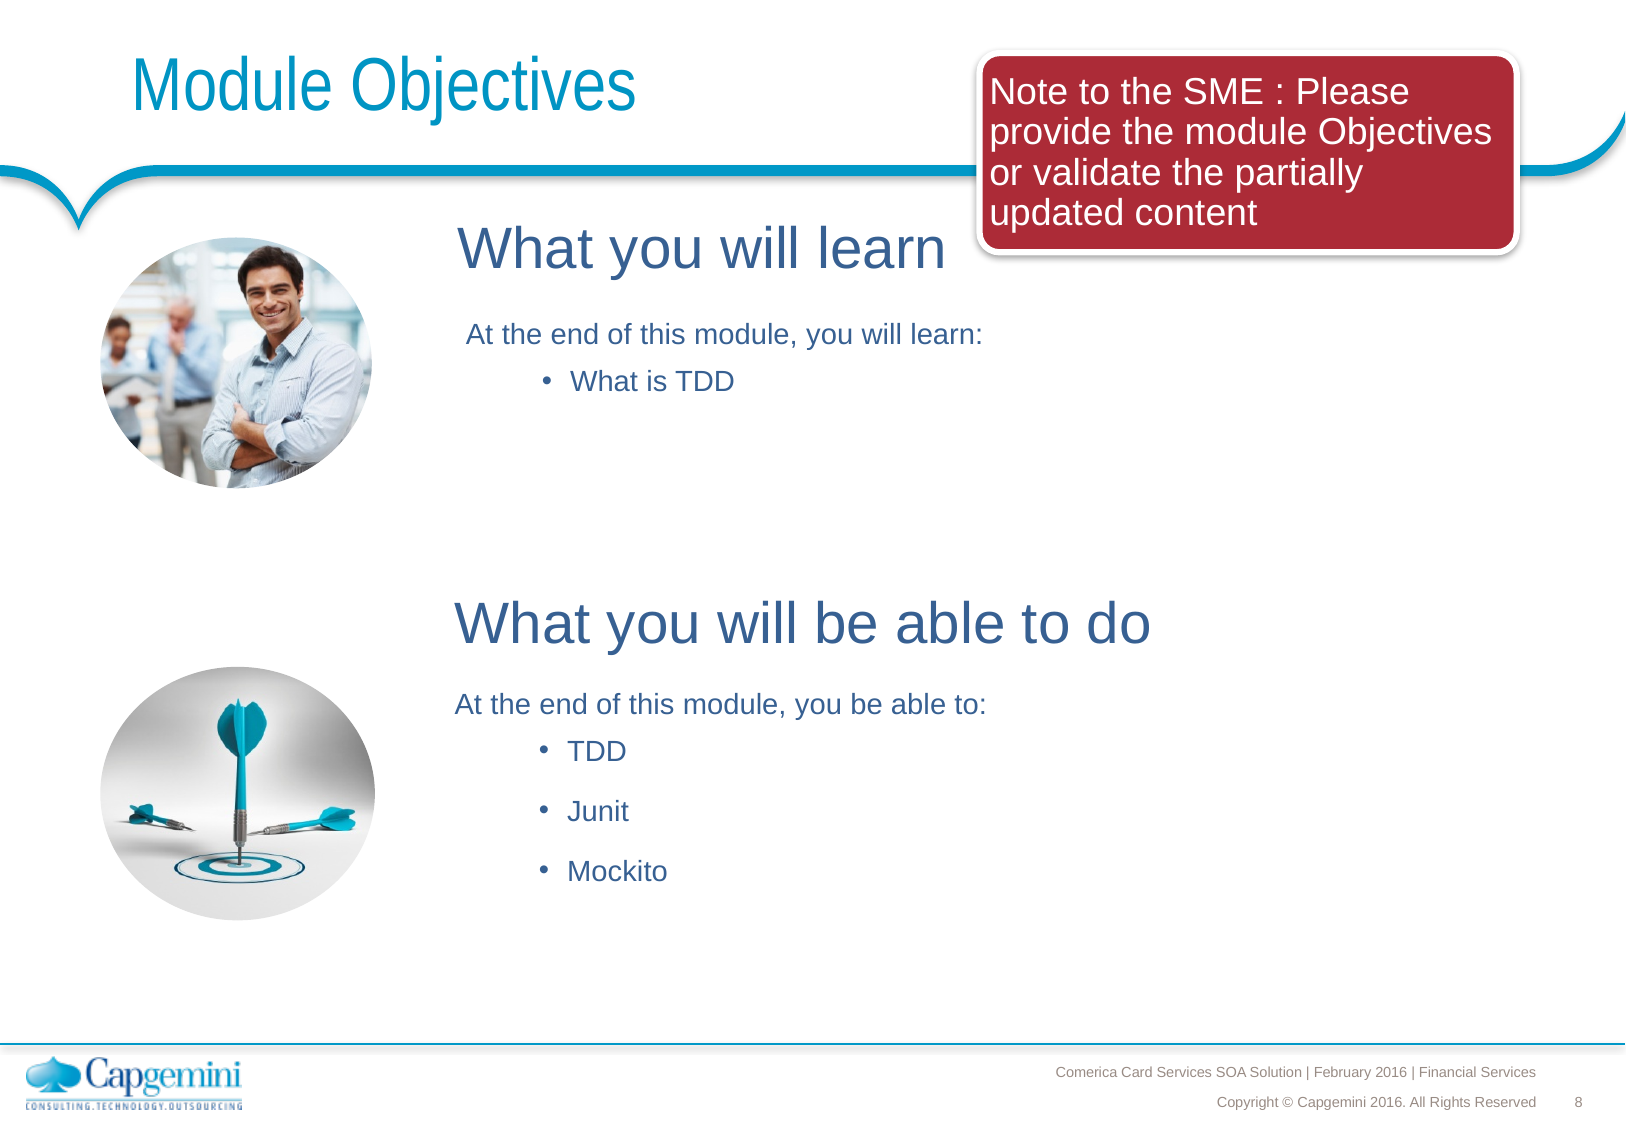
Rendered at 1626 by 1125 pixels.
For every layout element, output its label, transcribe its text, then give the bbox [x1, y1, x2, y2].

picture [100, 237, 373, 489]
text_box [979, 52, 1517, 253]
text_box What you will learn At the end of this module, you will learn: What is TDD [442, 202, 1540, 503]
picture [26, 1056, 242, 1110]
picture [100, 666, 376, 921]
text_box What you will be able to do At the end of this module, you be able to: TDD Junit Mockito [439, 577, 1587, 895]
title Module Objectives [83, 0, 1546, 161]
